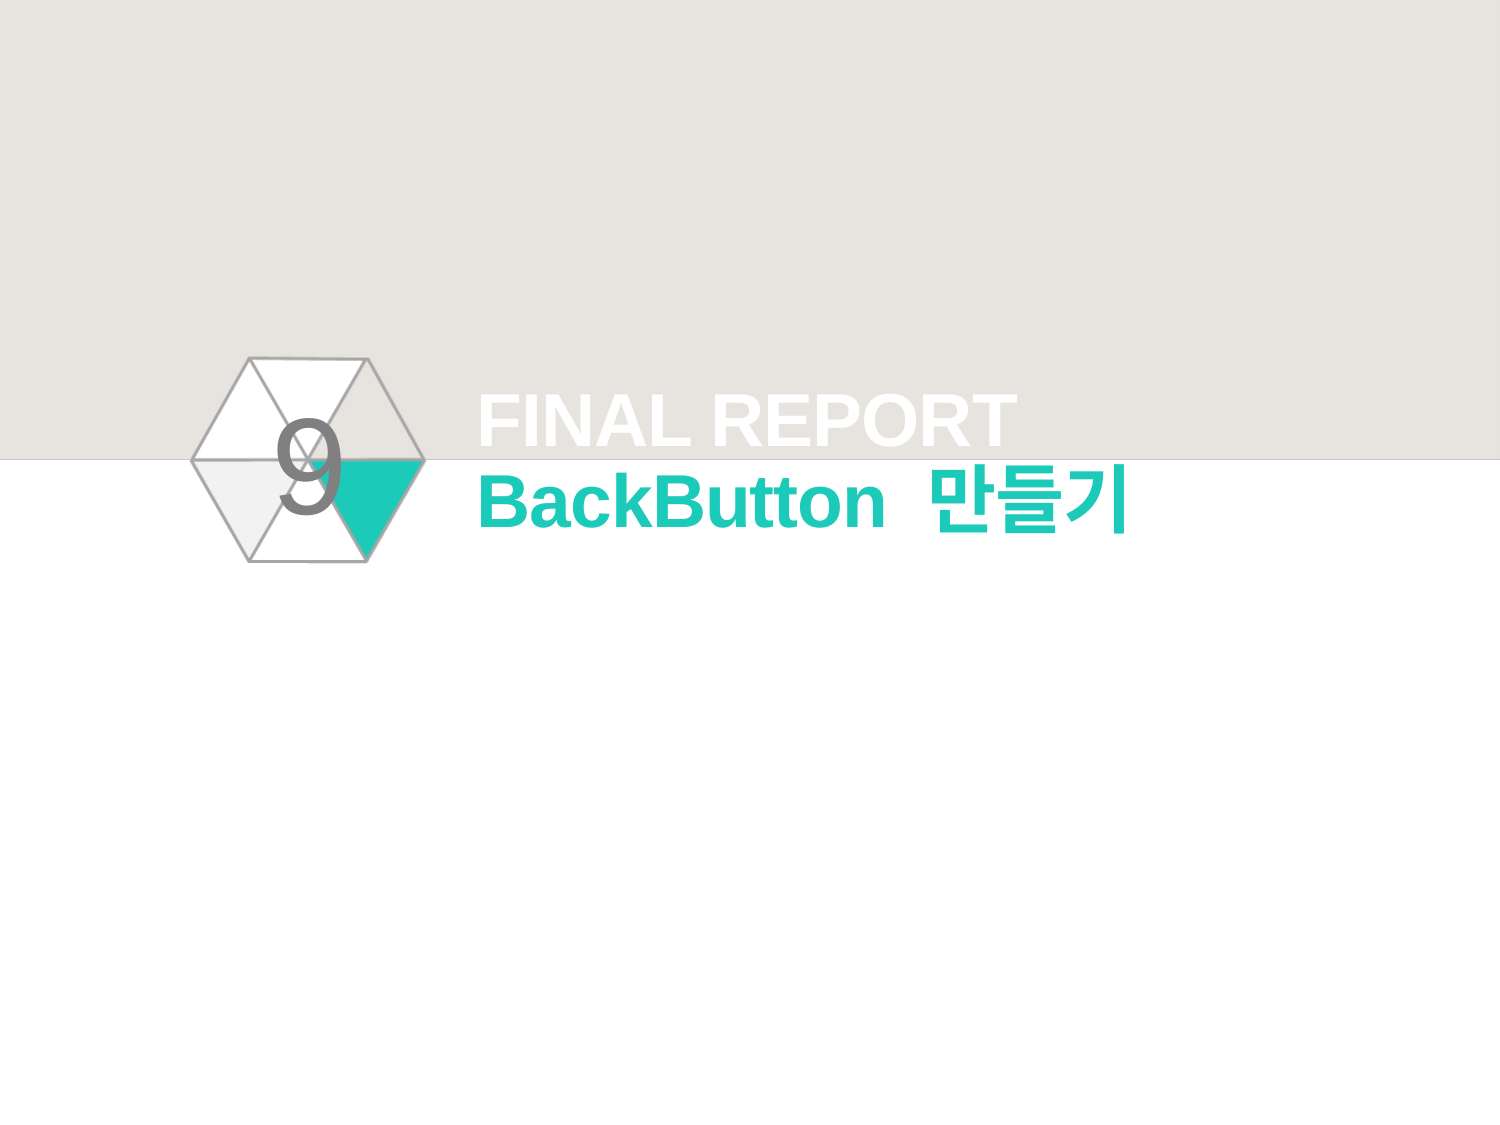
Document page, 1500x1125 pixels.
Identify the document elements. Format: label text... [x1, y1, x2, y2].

text_box 9 [231, 396, 387, 524]
picture [0, 0, 1500, 564]
text_box FINAL REPORT BackButton 만들기 [462, 377, 1414, 548]
